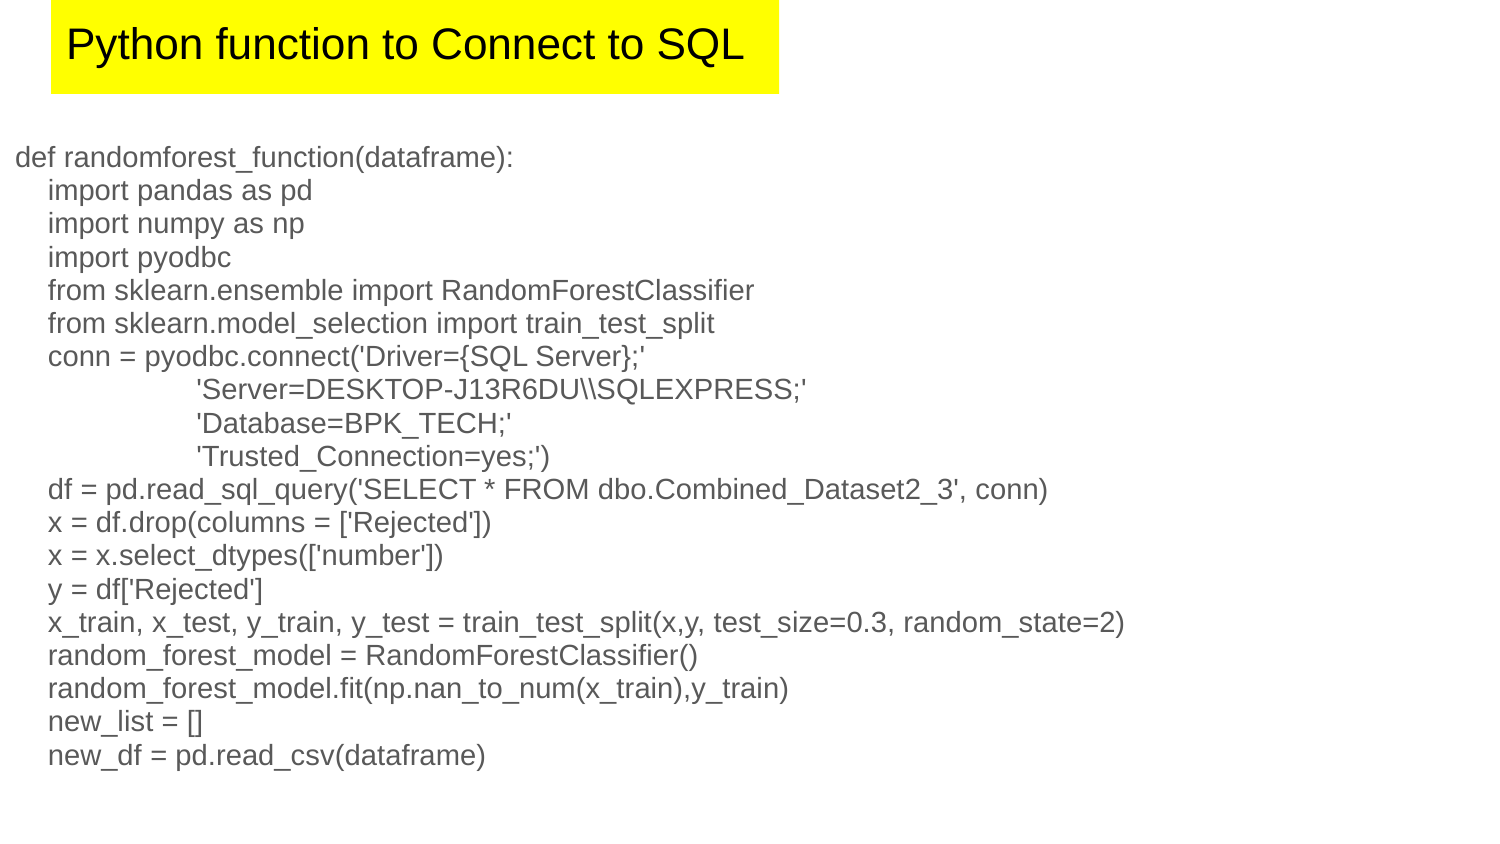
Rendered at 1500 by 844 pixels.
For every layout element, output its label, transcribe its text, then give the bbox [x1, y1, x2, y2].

list def randomforest_function(dataframe): import pandas as pd import numpy as np import pyodbc from sklearn.ensemble import RandomForestClassifier from sklearn.model_selection import train_test_split conn = pyodbc.connect('Driver={SQL Server};' 'Server=DESKTOP-J13R6DU\\SQLEXPRESS;' 'Database=BPK_TECH;' 'Trusted_Connection=yes;') df = pd.read_sql_query('SELECT * FROM dbo.Combined_Dataset2_3', conn) x = df.drop(columns = ['Rejected']) x = x.select_dtypes(['number']) y = df['Rejected'] x_train, x_test, y_train, y_test = train_test_split(x,y, test_size=0.3, random_state=2) random_forest_model = RandomForestClassifier() random_forest_model.fit(np.nan_to_num(x_train),y_train) new_list = [] new_df = pd.read_csv(dataframe) [0, 126, 1398, 783]
title Python function to Connect to SQL [51, 0, 780, 94]
